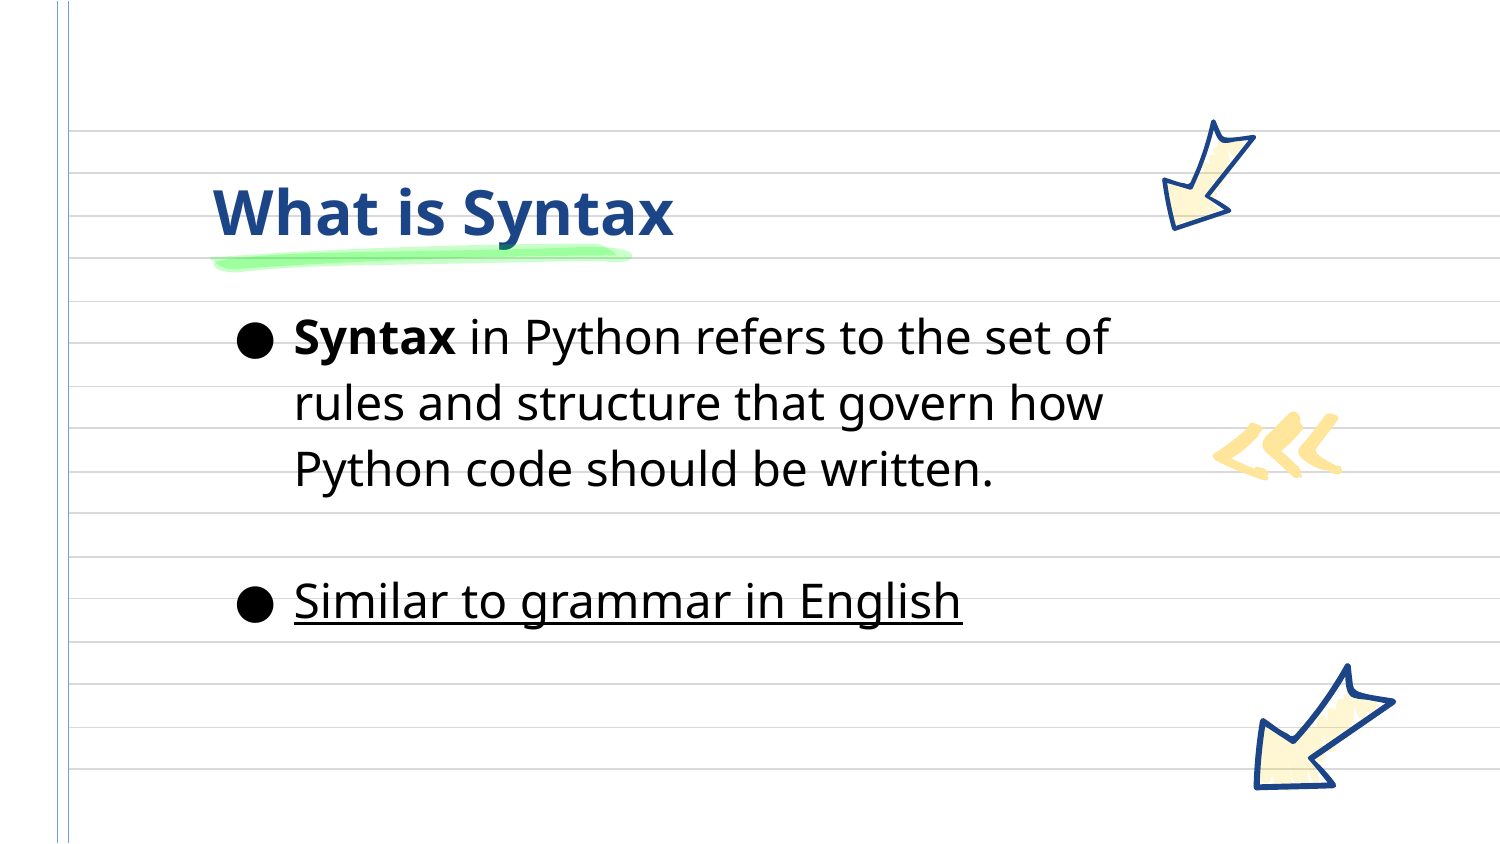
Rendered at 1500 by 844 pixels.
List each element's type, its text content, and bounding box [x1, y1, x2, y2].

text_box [203, 243, 634, 273]
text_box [1258, 658, 1386, 808]
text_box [1210, 410, 1343, 481]
subtitle Syntax in Python refers to the set of rules and structure that govern how Python code should be written. Similar to grammar in English [203, 282, 1162, 750]
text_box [1161, 119, 1258, 232]
title What is Syntax [99, 173, 732, 273]
